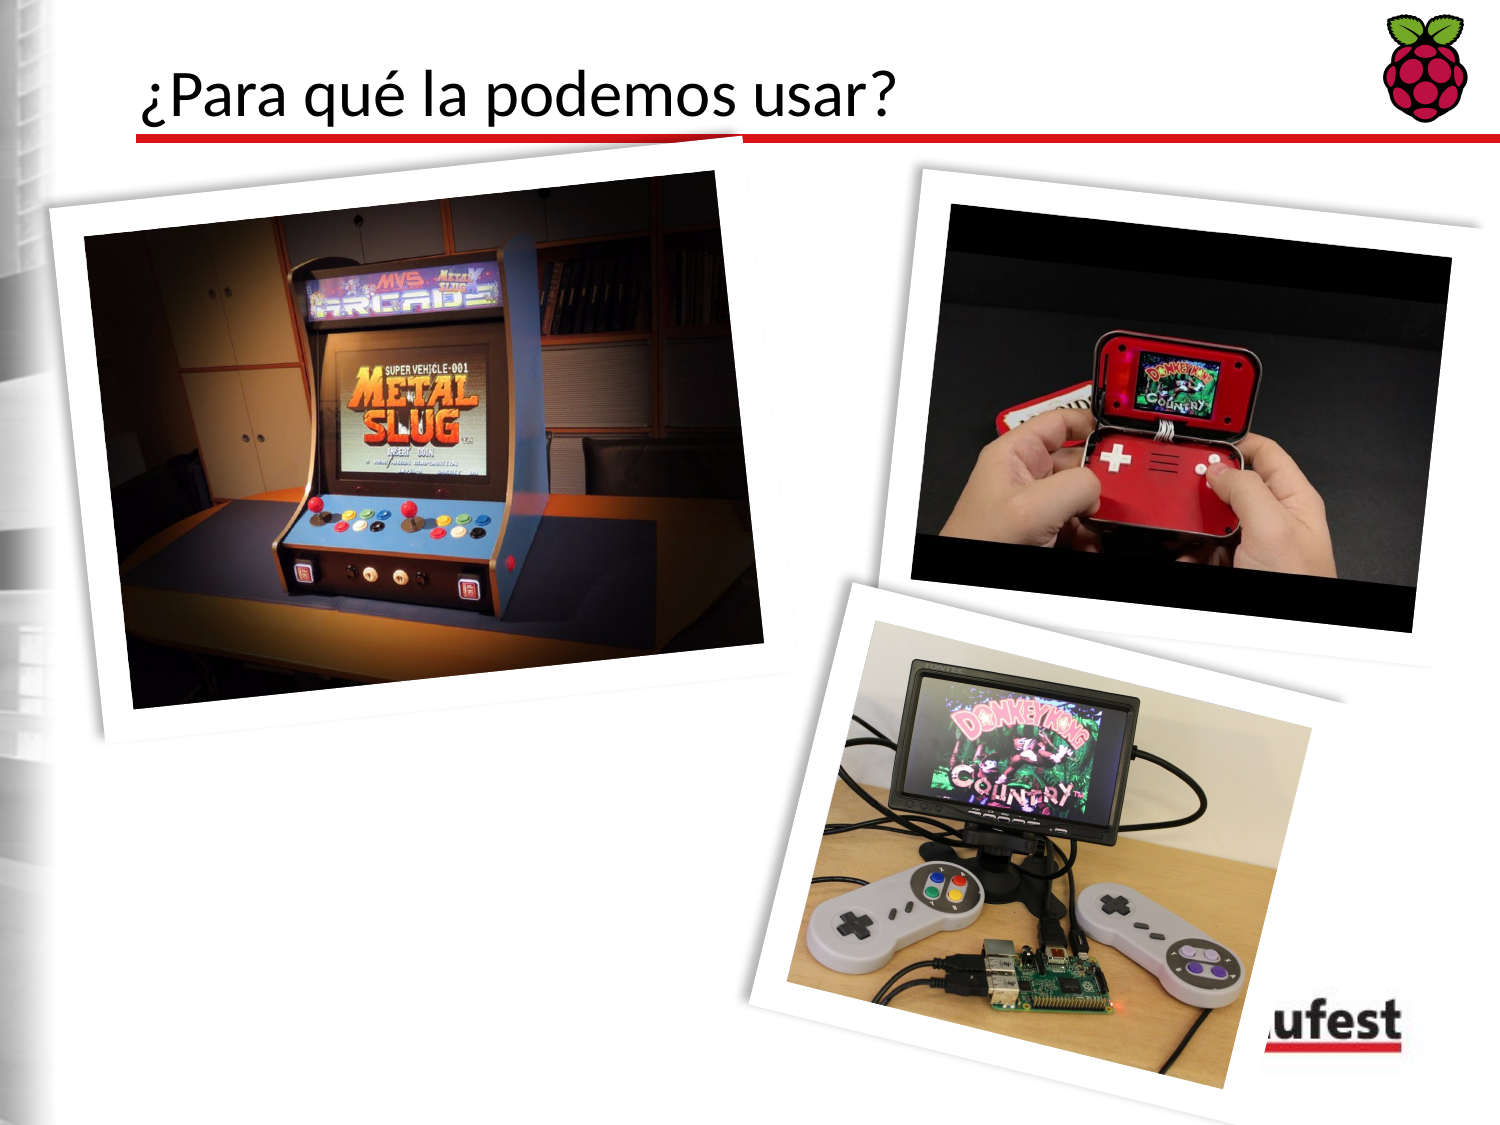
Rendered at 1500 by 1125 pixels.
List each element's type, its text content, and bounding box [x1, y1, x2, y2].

picture [1381, 0, 1500, 134]
title ¿Para qué la podemos usar? [123, 0, 1425, 138]
picture [0, 0, 1500, 1125]
